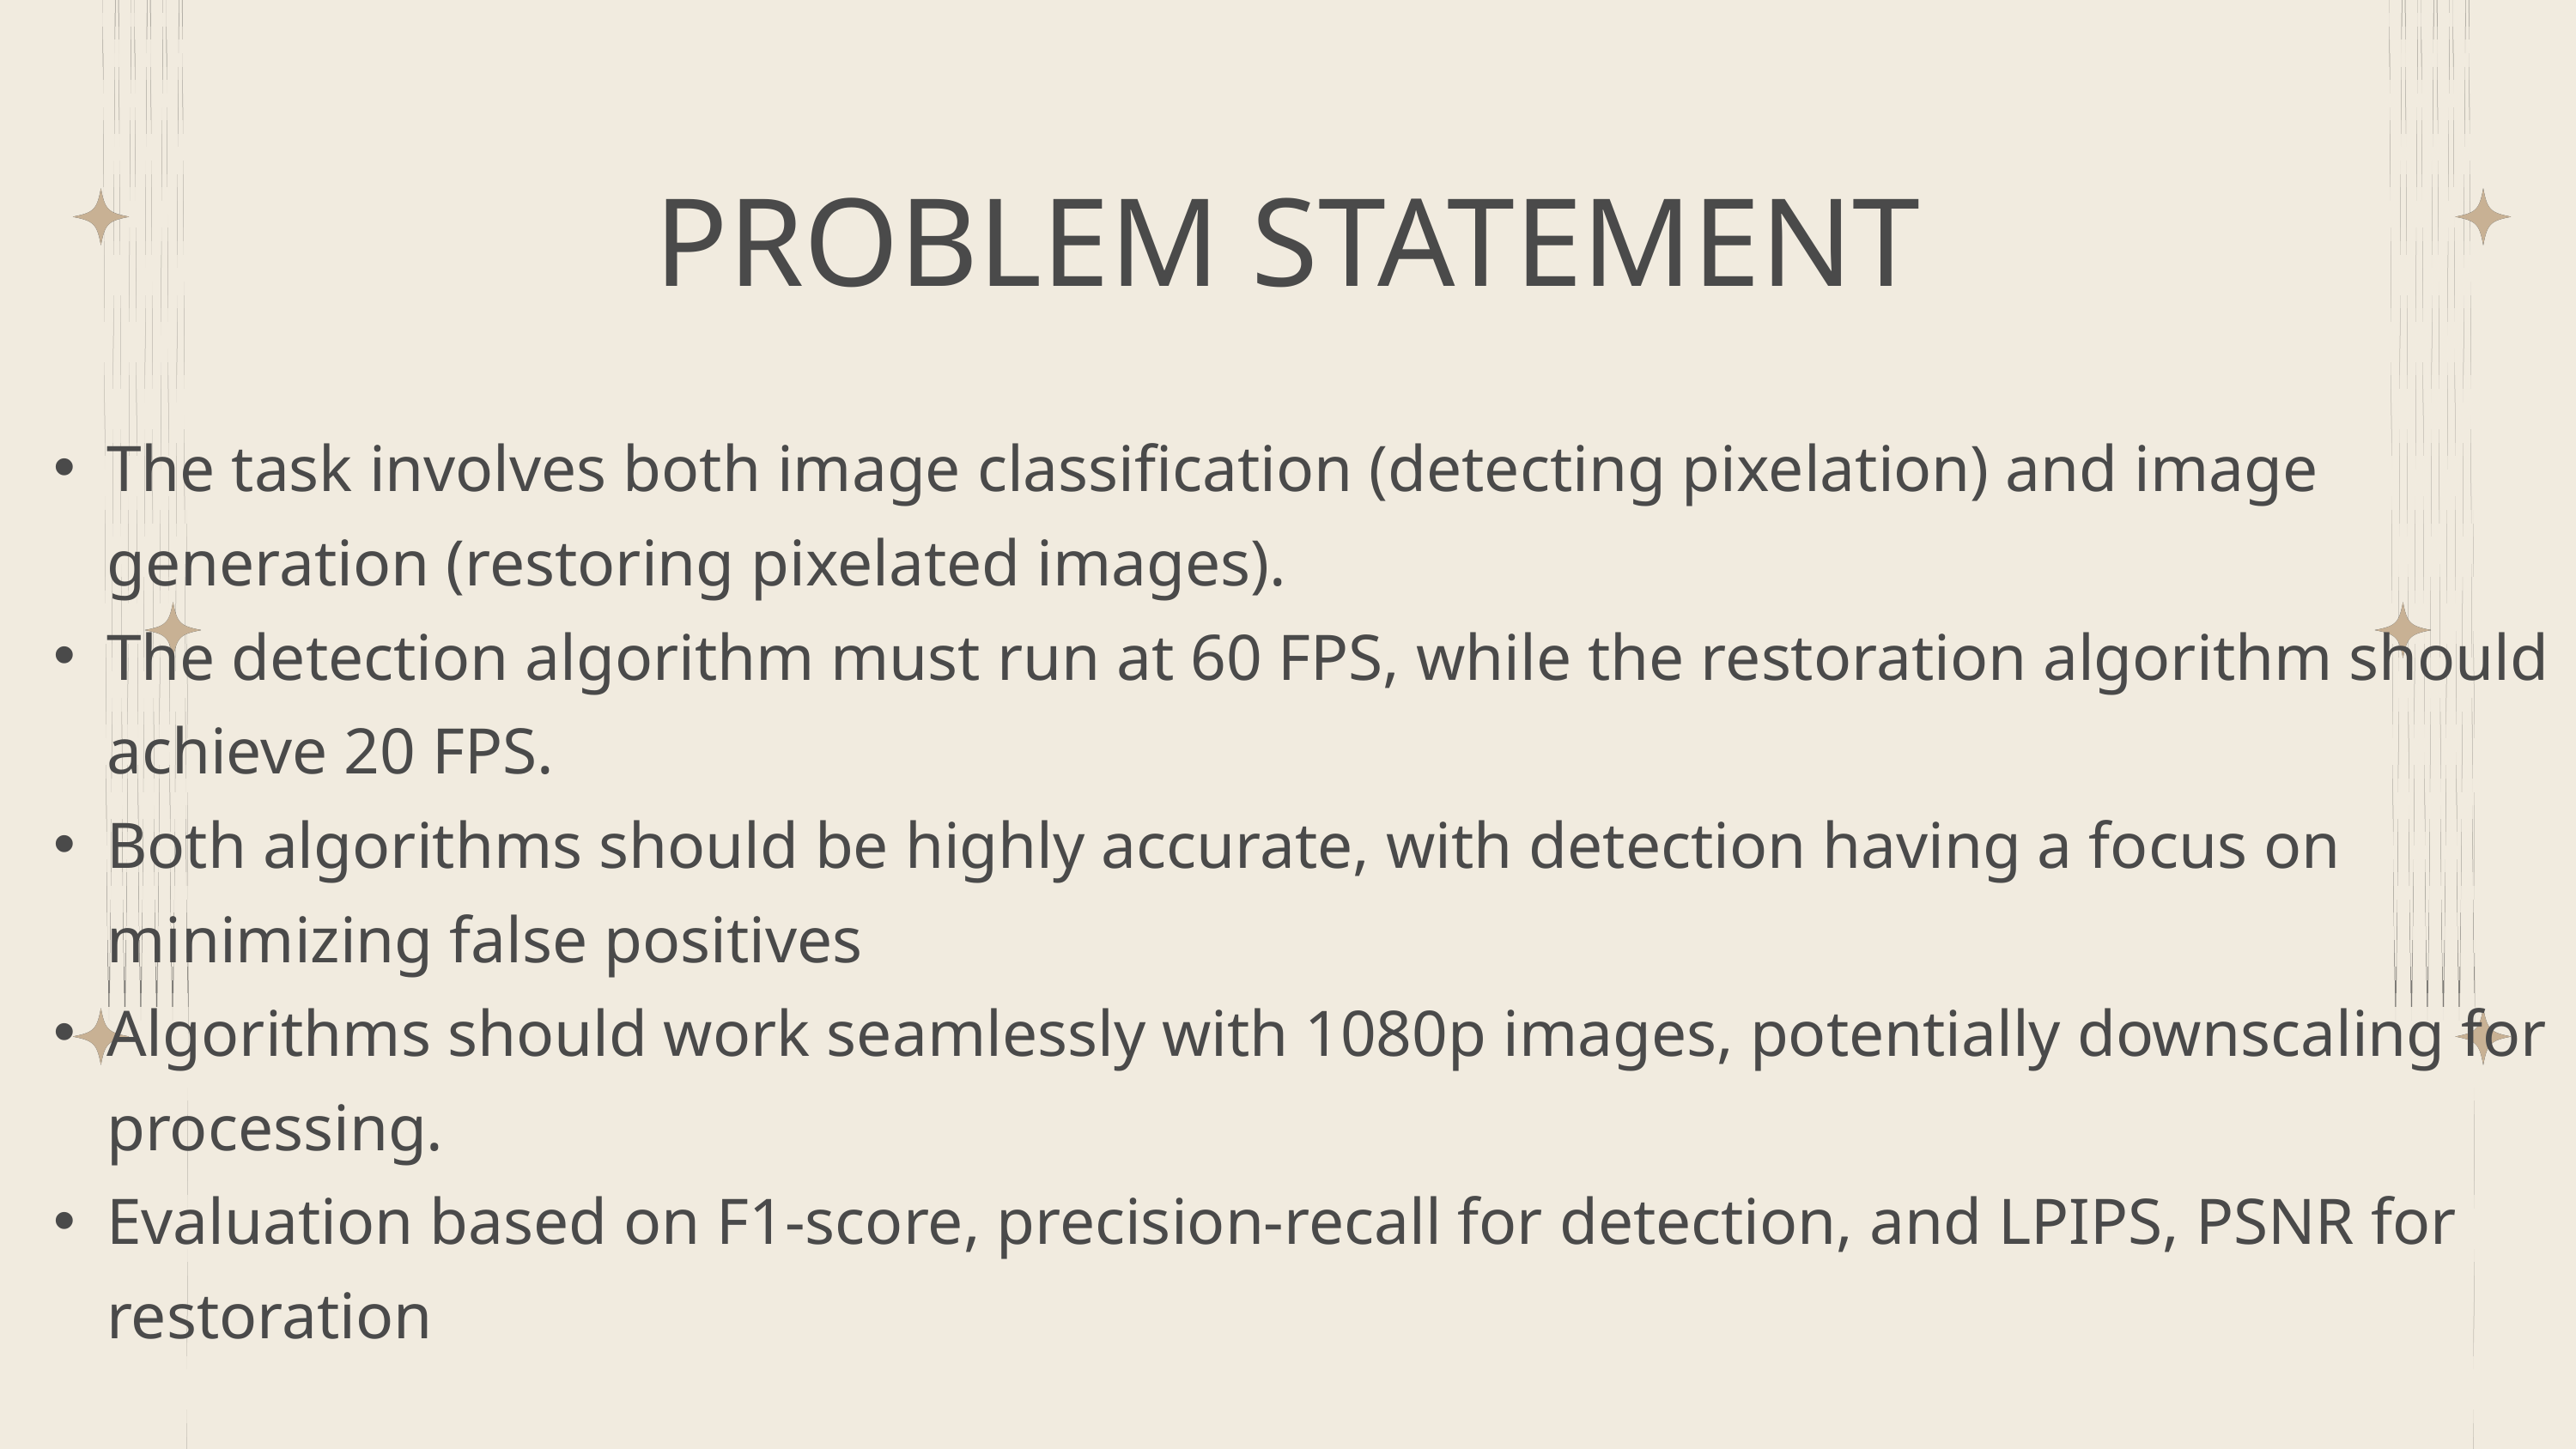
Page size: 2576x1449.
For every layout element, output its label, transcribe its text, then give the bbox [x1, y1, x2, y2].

text_box [2387, 1352, 2476, 1449]
text_box [100, 1352, 189, 1449]
text_box The task involves both image classification (detecting pixelation) and image generation (restoring pixelated images). The detection algorithm must run at 60 FPS, while the restoration algorithm should achieve 20 FPS. Both algorithms should be highly accurate, with detection having a focus on minimizing false positives Algorithms should work seamlessly with 1080p images, potentially downscaling for processing. Evaluation based on F1-score, precision-recall for detection, and LPIPS, PSNR for restoration [0, 409, 2576, 1352]
text_box [72, 188, 130, 246]
text_box PROBLEM STATEMENT [297, 164, 2279, 311]
text_box [100, 0, 189, 409]
text_box [2454, 188, 2512, 246]
text_box [2387, 0, 2476, 409]
